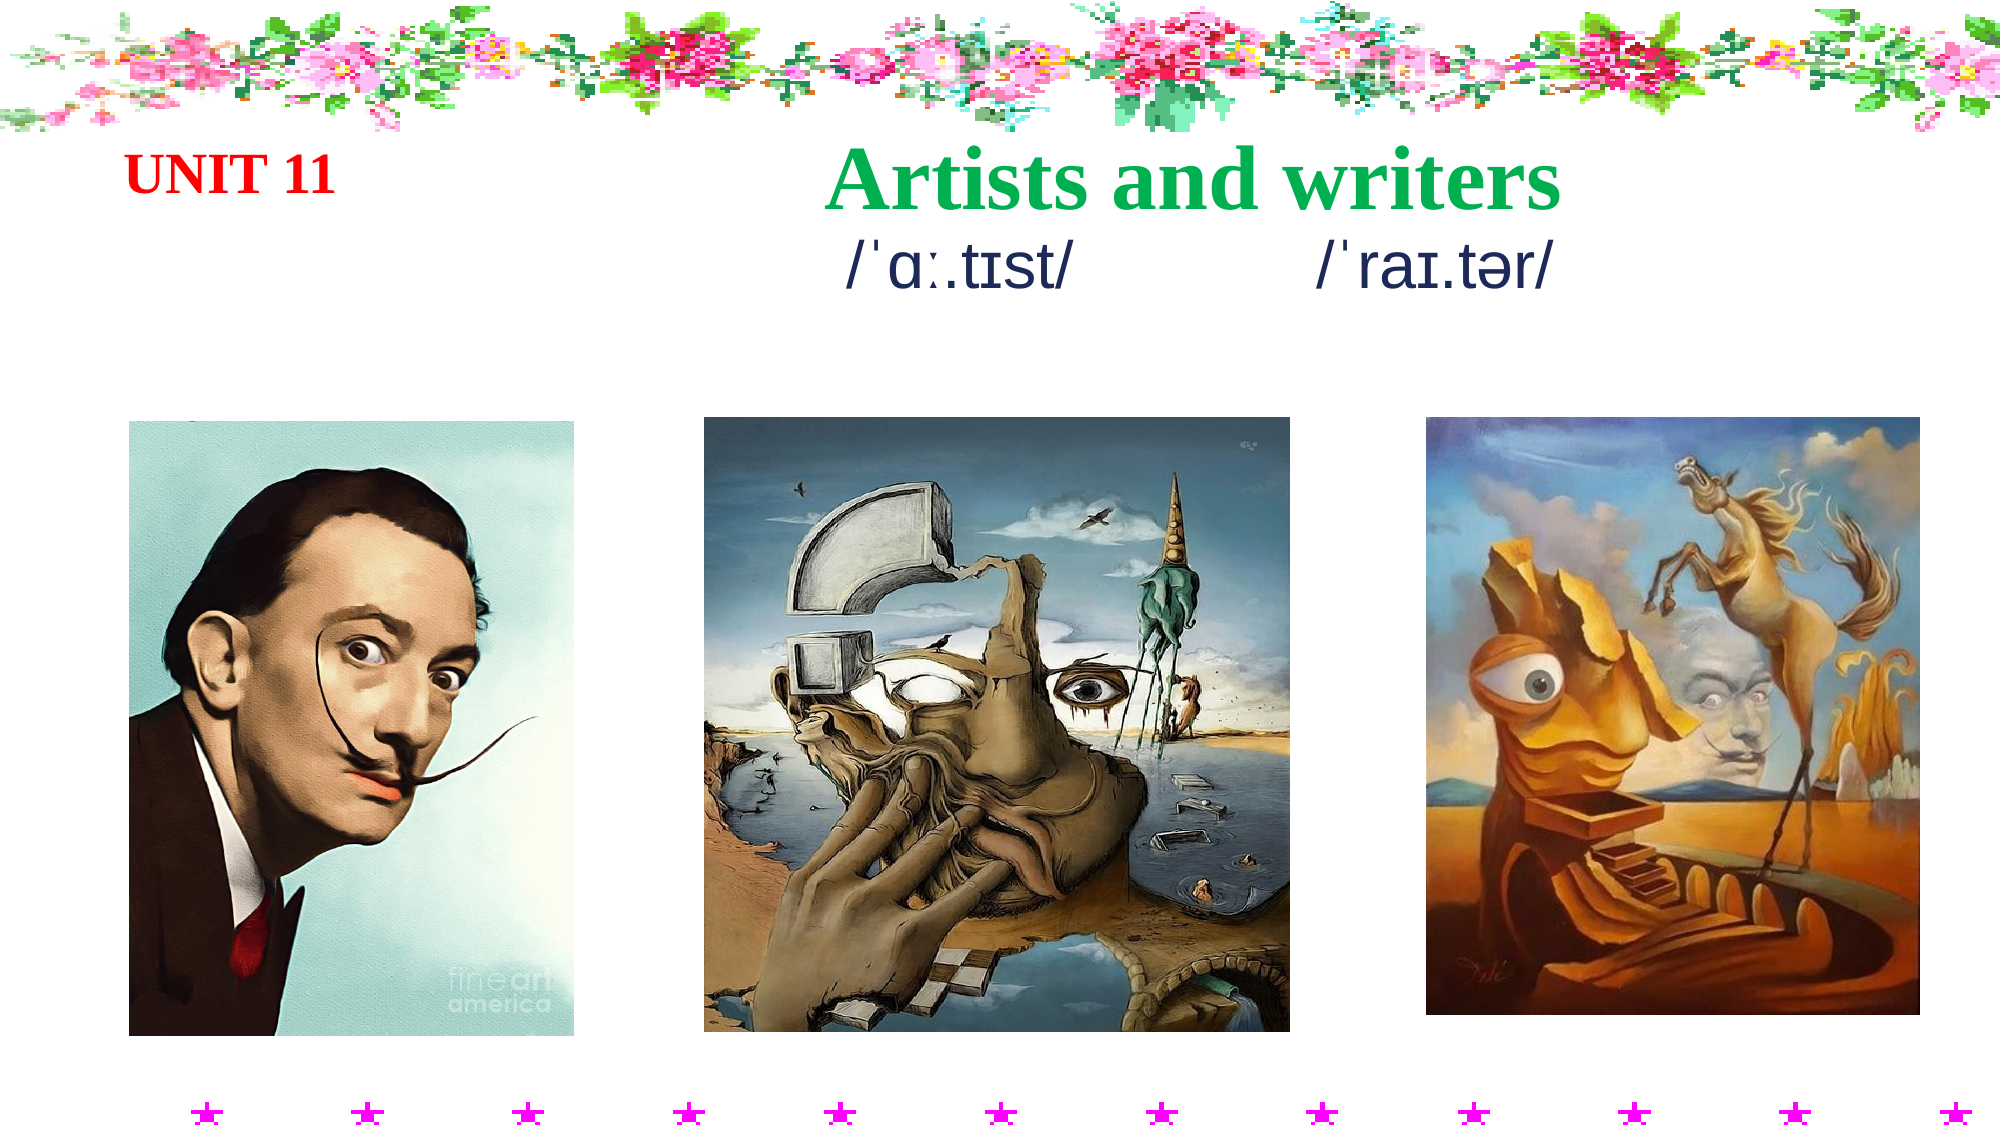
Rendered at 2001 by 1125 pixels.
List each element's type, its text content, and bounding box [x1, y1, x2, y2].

picture [26, 1066, 2000, 1125]
picture [1426, 417, 1920, 1015]
text_box Artists and writers [567, 110, 1821, 235]
text_box /ˈraɪ.tər/ [1283, 214, 1571, 309]
picture [0, 1, 2000, 135]
text_box /ˈɑː.tɪst/ [813, 214, 1101, 309]
picture [129, 421, 574, 1036]
text_box UNIT 11 [108, 128, 485, 213]
picture [704, 417, 1290, 1032]
